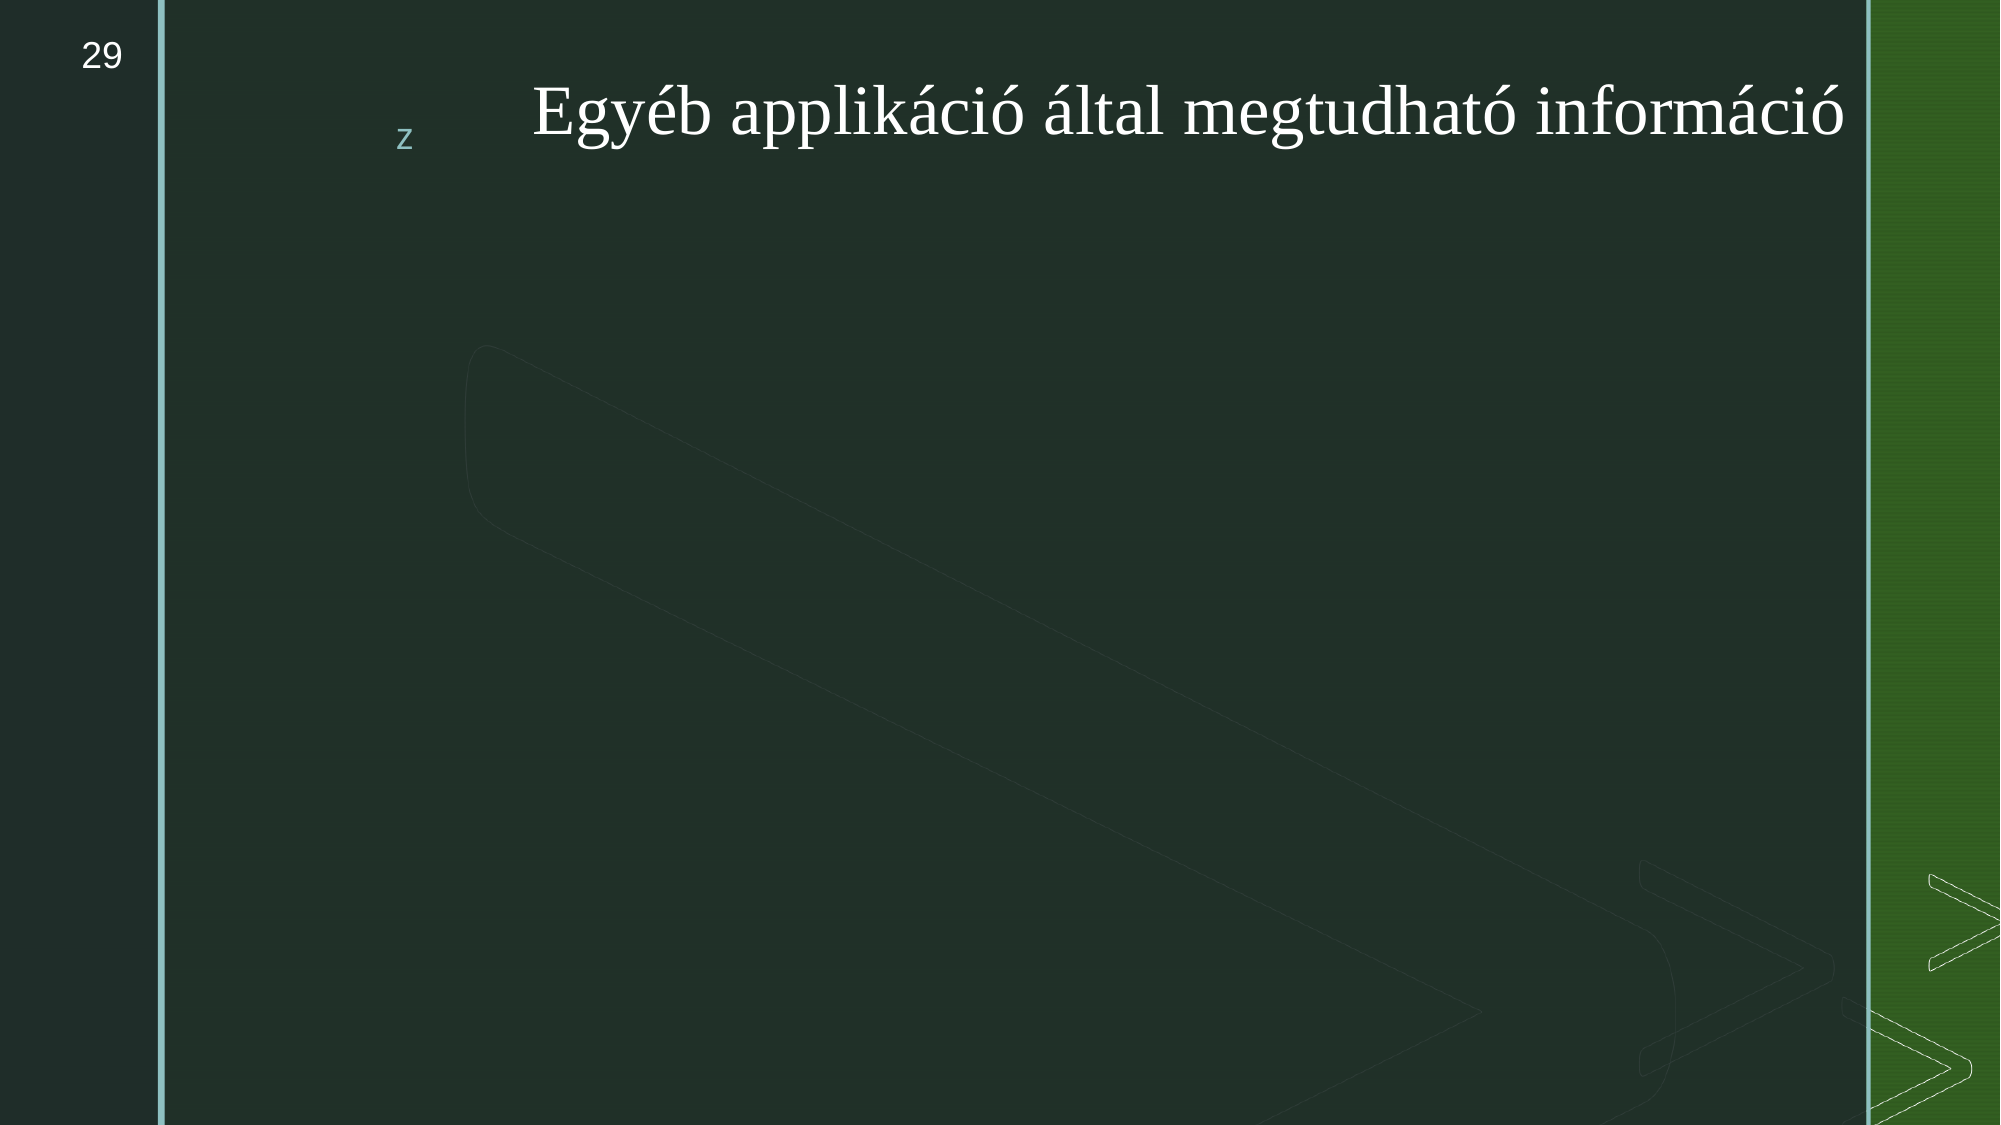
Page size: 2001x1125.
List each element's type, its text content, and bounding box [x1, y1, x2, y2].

picture [1871, 0, 2000, 1125]
title Egyéb applikáció által megtudható információ [78, 65, 1864, 284]
slide_number 29 [25, 26, 131, 80]
